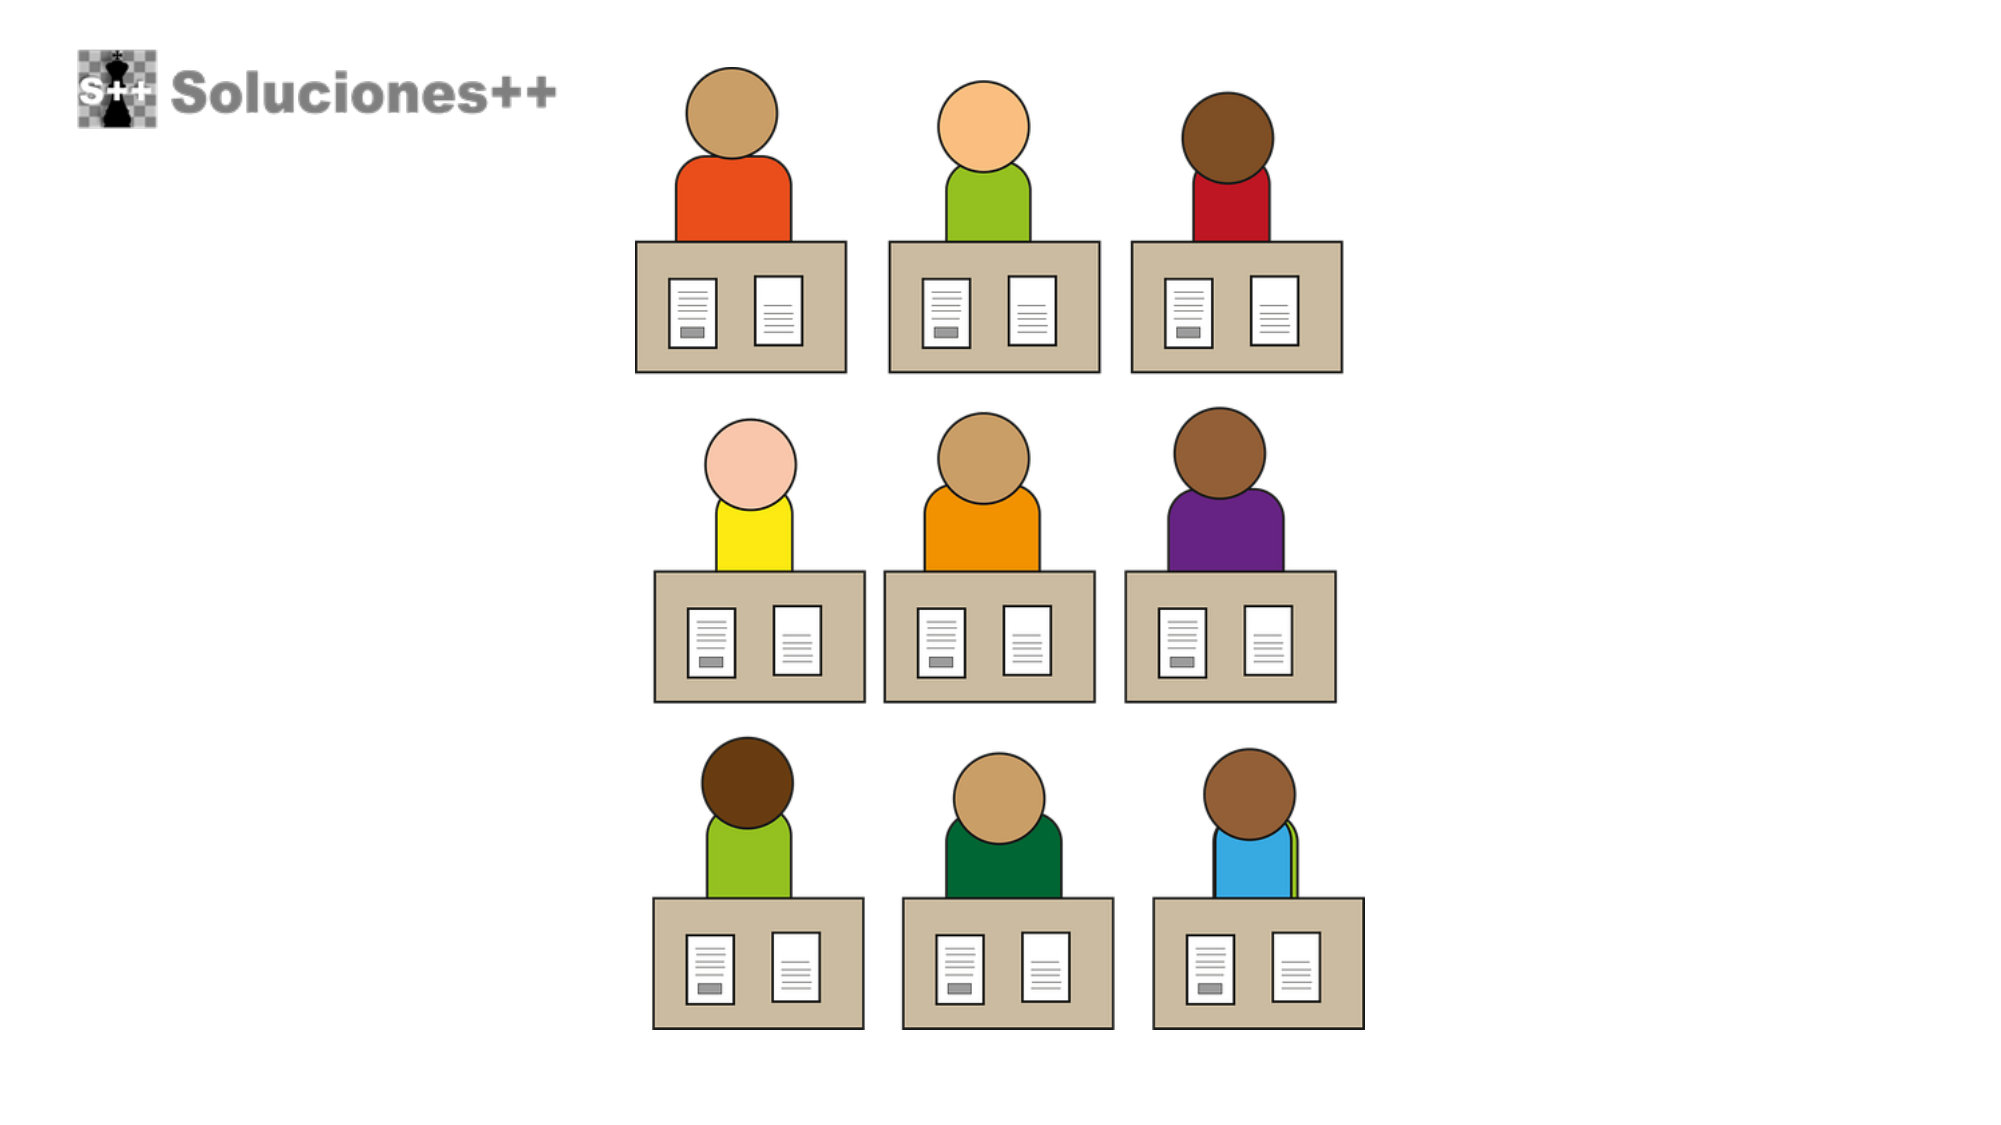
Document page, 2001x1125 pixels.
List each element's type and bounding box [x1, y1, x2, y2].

picture [73, 44, 565, 133]
picture [634, 67, 1365, 1031]
